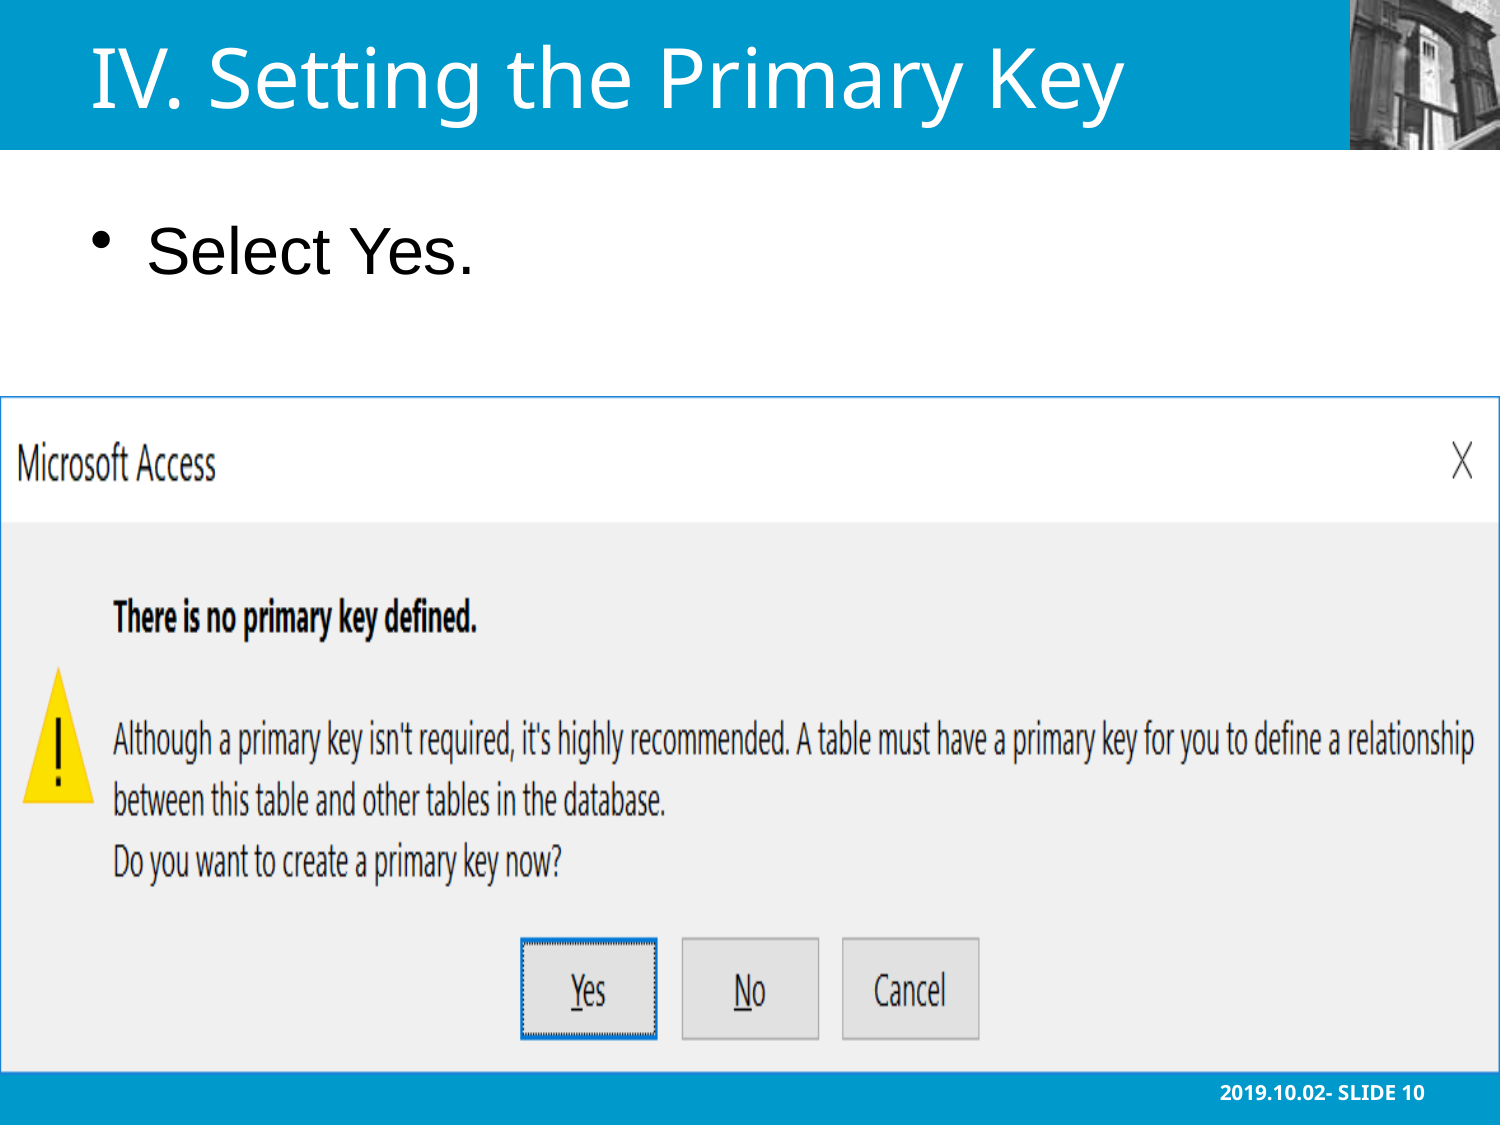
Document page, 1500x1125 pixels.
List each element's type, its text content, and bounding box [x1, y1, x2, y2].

title IV. Setting the Primary Key [75, 0, 1350, 150]
picture [1351, 0, 1500, 150]
list Select Yes. [75, 200, 1425, 396]
picture [0, 396, 1500, 1074]
